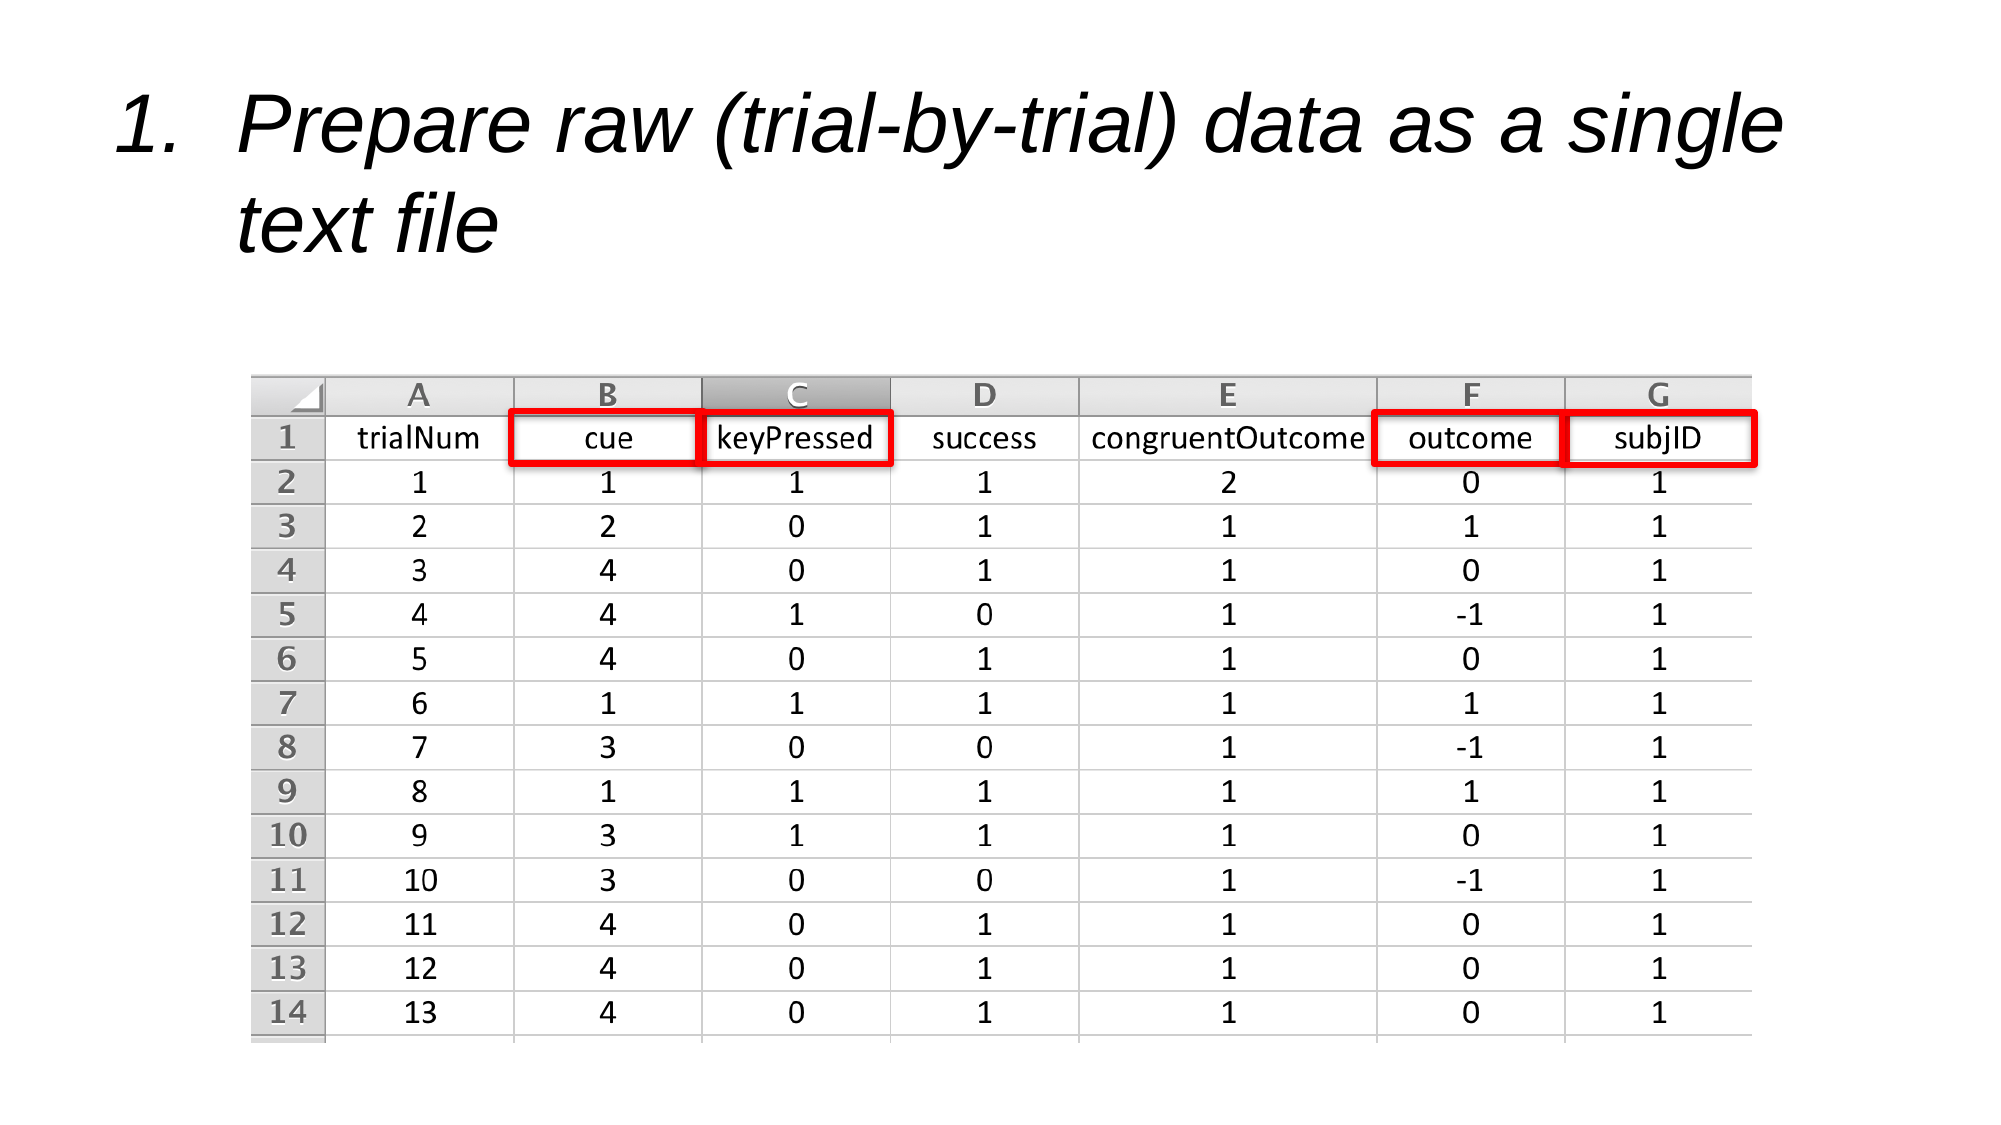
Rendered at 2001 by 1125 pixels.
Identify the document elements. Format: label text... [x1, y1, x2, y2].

list Prepare raw (trial-by-trial) data as a single text file [99, 61, 1900, 1005]
picture [250, 374, 1752, 1044]
